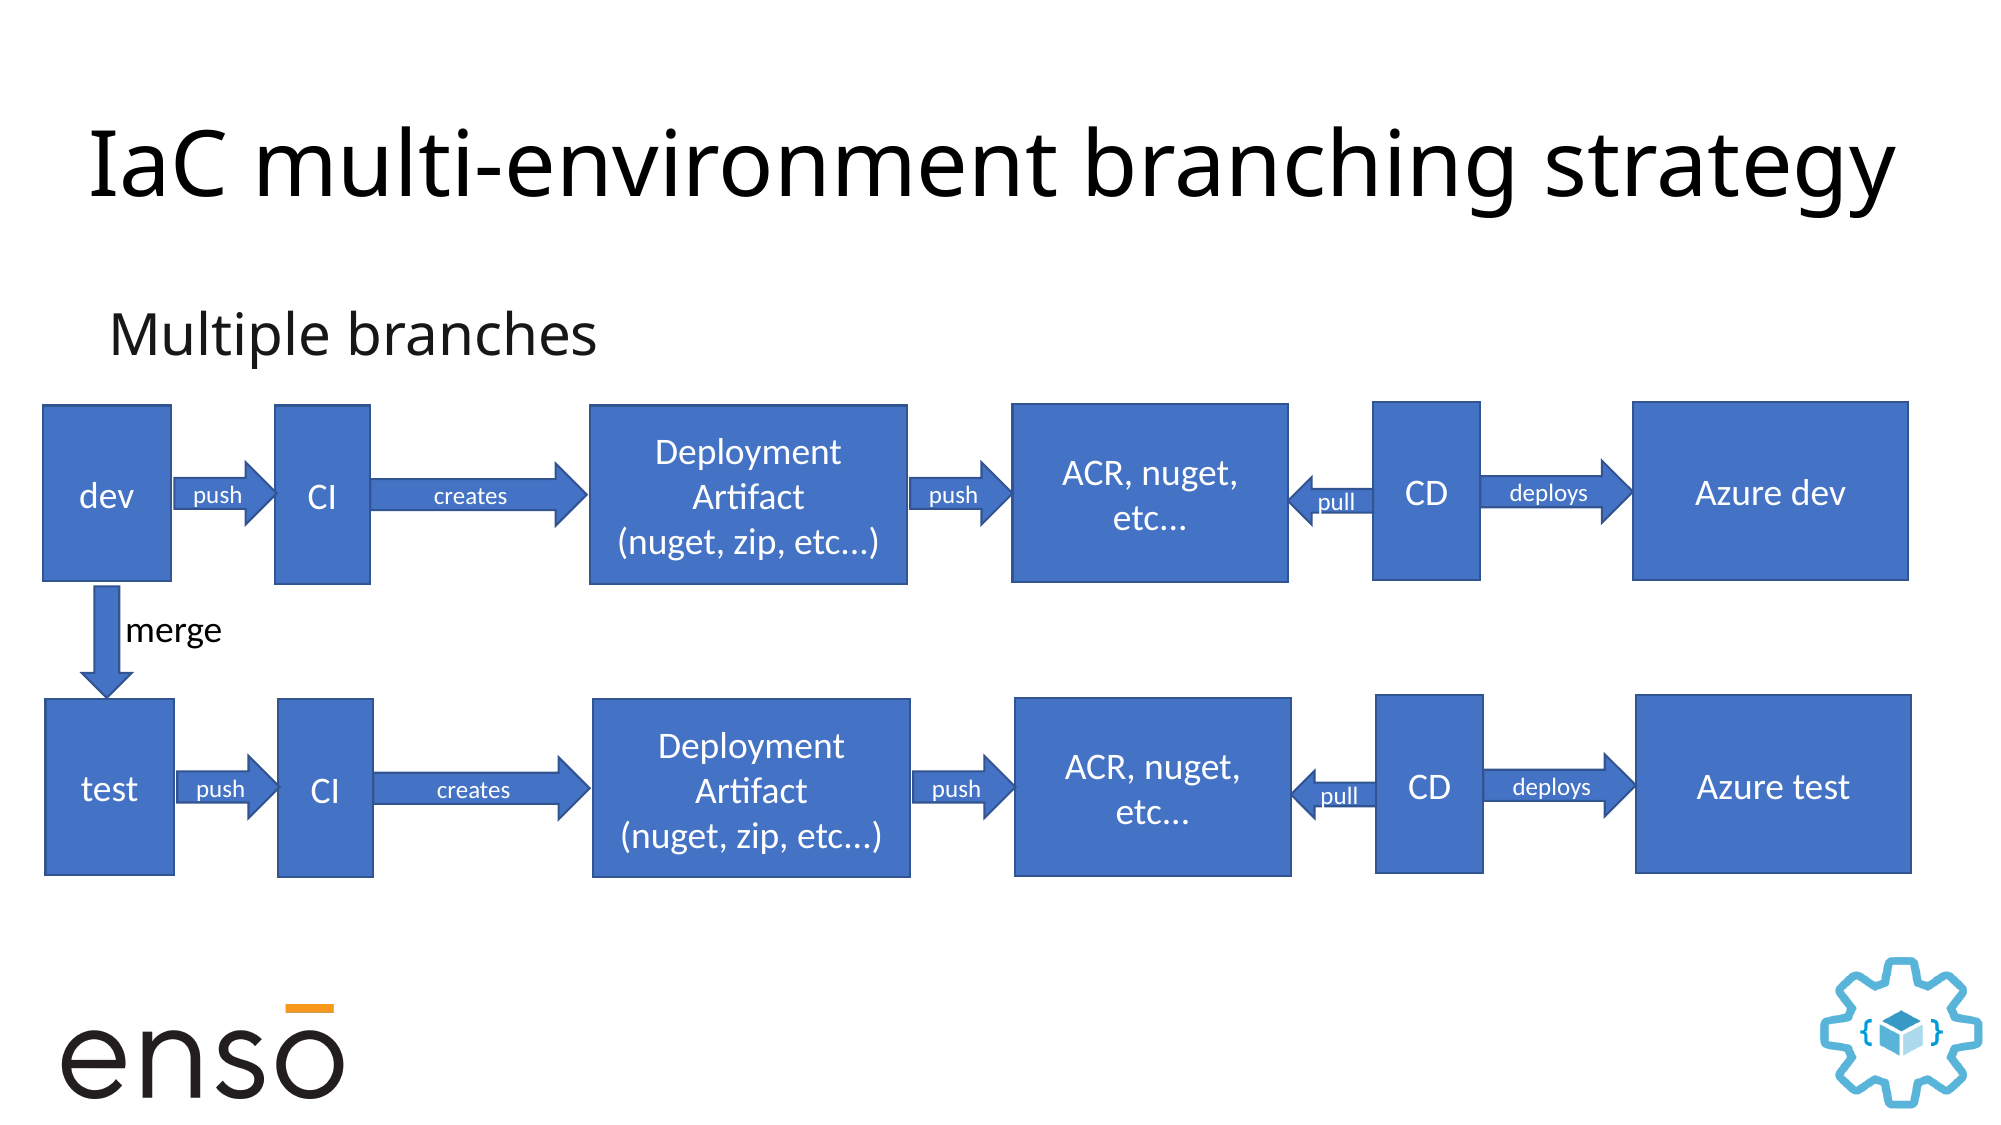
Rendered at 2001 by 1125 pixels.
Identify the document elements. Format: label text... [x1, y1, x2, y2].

picture [61, 1004, 344, 1099]
text_box push [176, 753, 282, 821]
text_box pull [1289, 768, 1378, 821]
text_box Azure test [1635, 694, 1912, 874]
text_box Deployment Artifact (nuget, zip, etc...) [592, 698, 911, 878]
text_box merge [110, 598, 238, 658]
text_box deploys [1479, 458, 1635, 526]
text_box CI [274, 404, 371, 585]
text_box Azure dev [1632, 401, 1909, 581]
text_box CD [1375, 694, 1484, 874]
text_box push [909, 459, 1015, 527]
text_box dev [42, 404, 172, 582]
text_box creates [369, 461, 589, 529]
text_box Multiple branches [68, 290, 1771, 397]
text_box pull [1286, 474, 1375, 527]
text_box push [173, 459, 279, 527]
title IaC multi-environment branching strategy [68, 97, 1932, 223]
text_box CI [277, 698, 374, 878]
text_box ACR, nuget, etc... [1014, 697, 1292, 877]
text_box [79, 585, 135, 700]
text_box push [912, 753, 1017, 821]
text_box deploys [1482, 751, 1638, 819]
text_box CD [1372, 401, 1481, 581]
picture [1802, 940, 2000, 1125]
text_box ACR, nuget, etc... [1011, 403, 1289, 583]
text_box creates [372, 754, 592, 822]
text_box Deployment Artifact (nuget, zip, etc...) [589, 404, 908, 585]
text_box test [44, 698, 175, 876]
